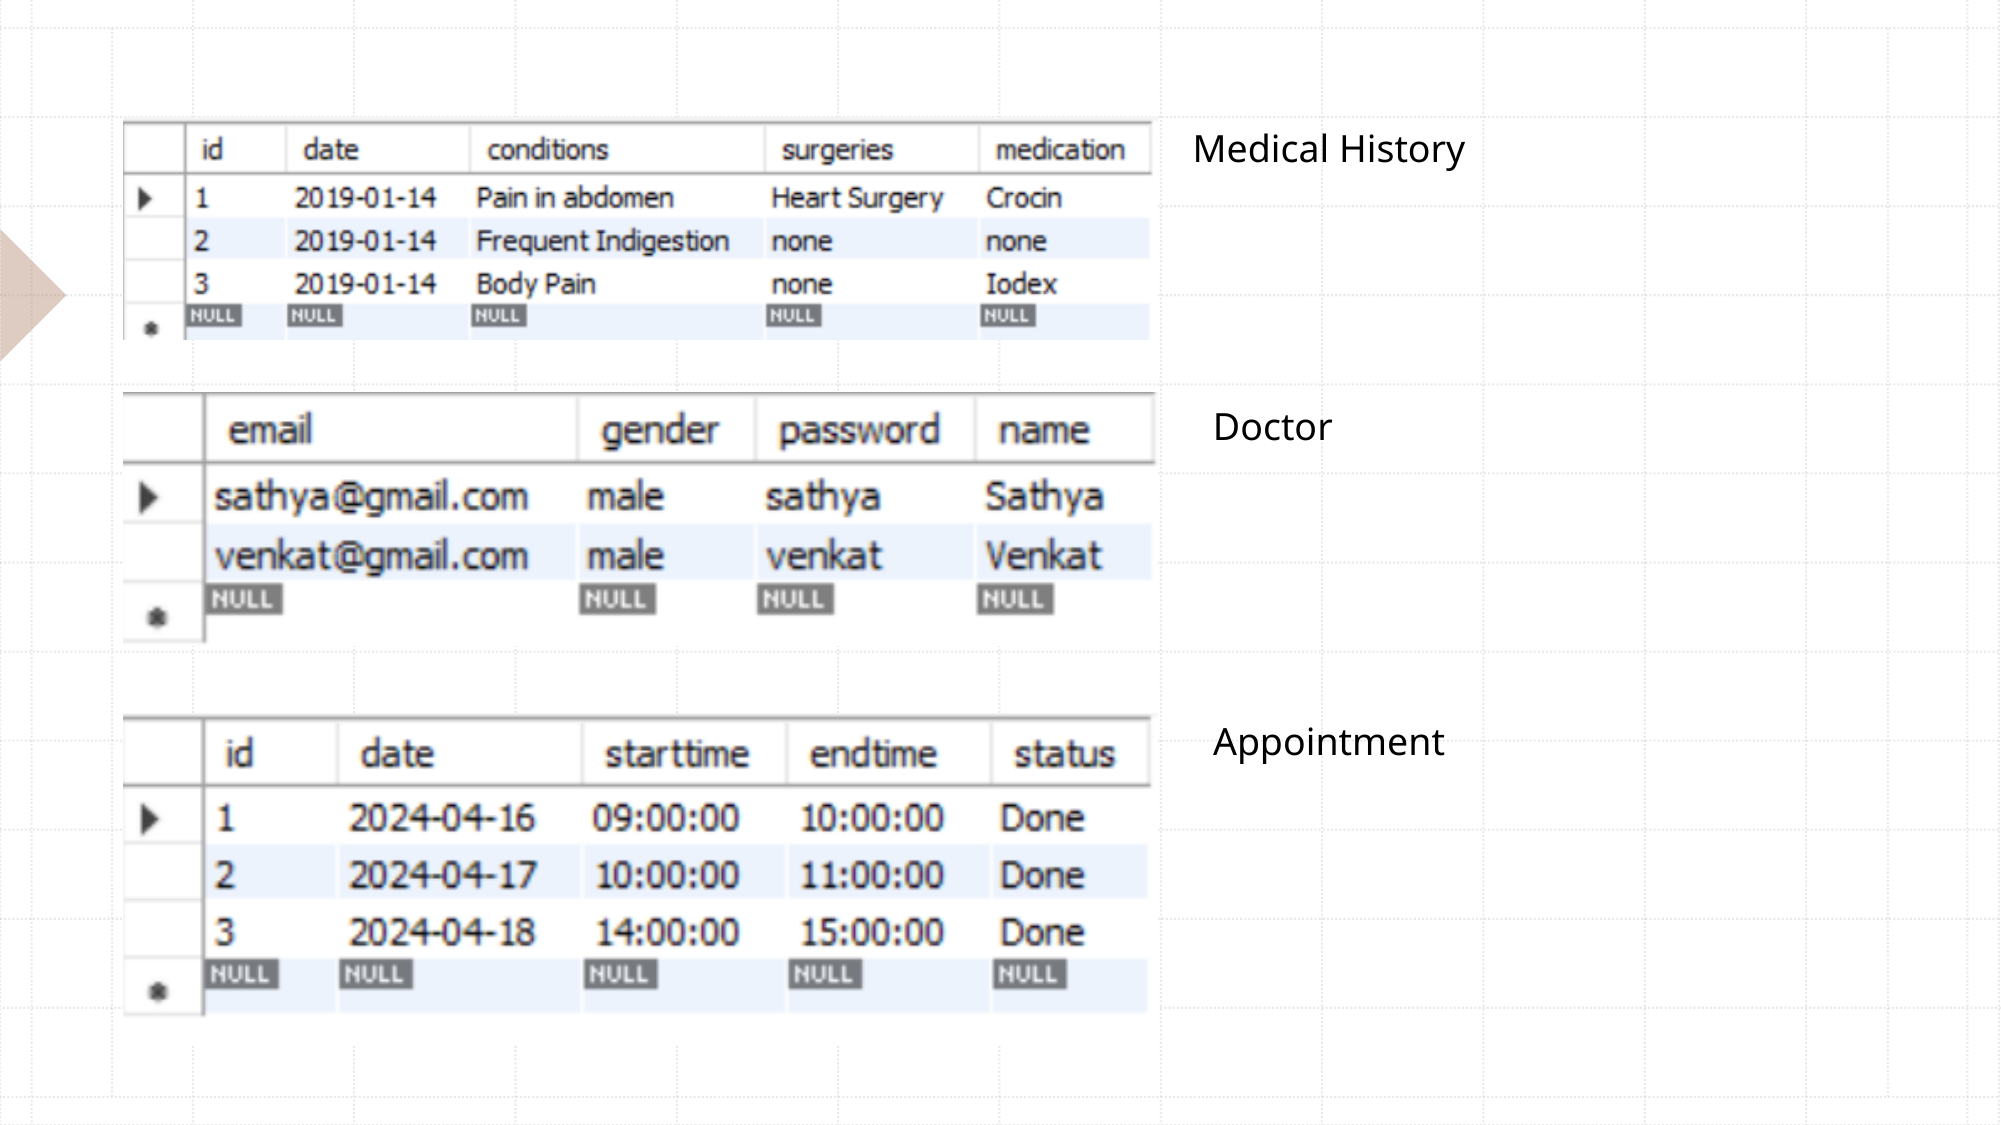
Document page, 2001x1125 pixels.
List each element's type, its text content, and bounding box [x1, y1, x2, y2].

picture [123, 713, 1158, 1045]
text_box Medical History [1177, 117, 1481, 178]
picture [123, 392, 1158, 646]
text_box Appointment [1198, 710, 1461, 771]
text_box Doctor [1198, 395, 1348, 456]
picture [123, 117, 1158, 340]
